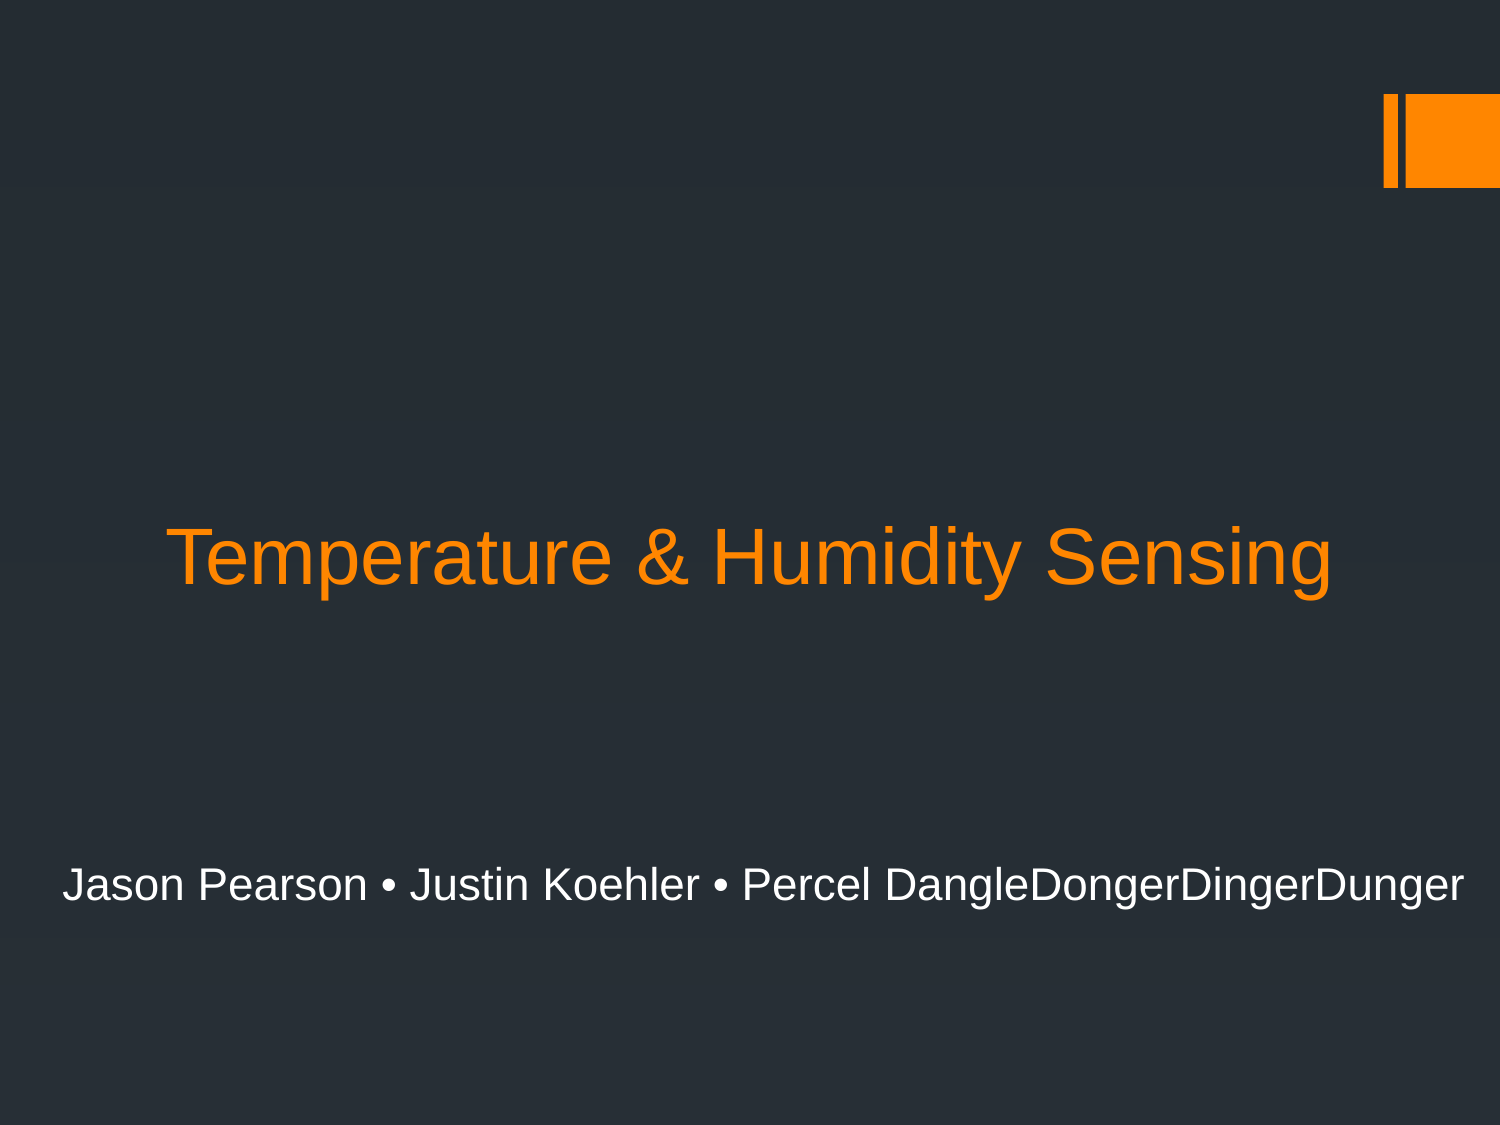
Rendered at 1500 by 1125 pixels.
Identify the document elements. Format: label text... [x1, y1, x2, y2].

title Temperature & Humidity Sensing [150, 412, 1350, 839]
subtitle Jason Pearson • Justin Koehler • Percel DangleDongerDingerDunger [0, 847, 1500, 1036]
